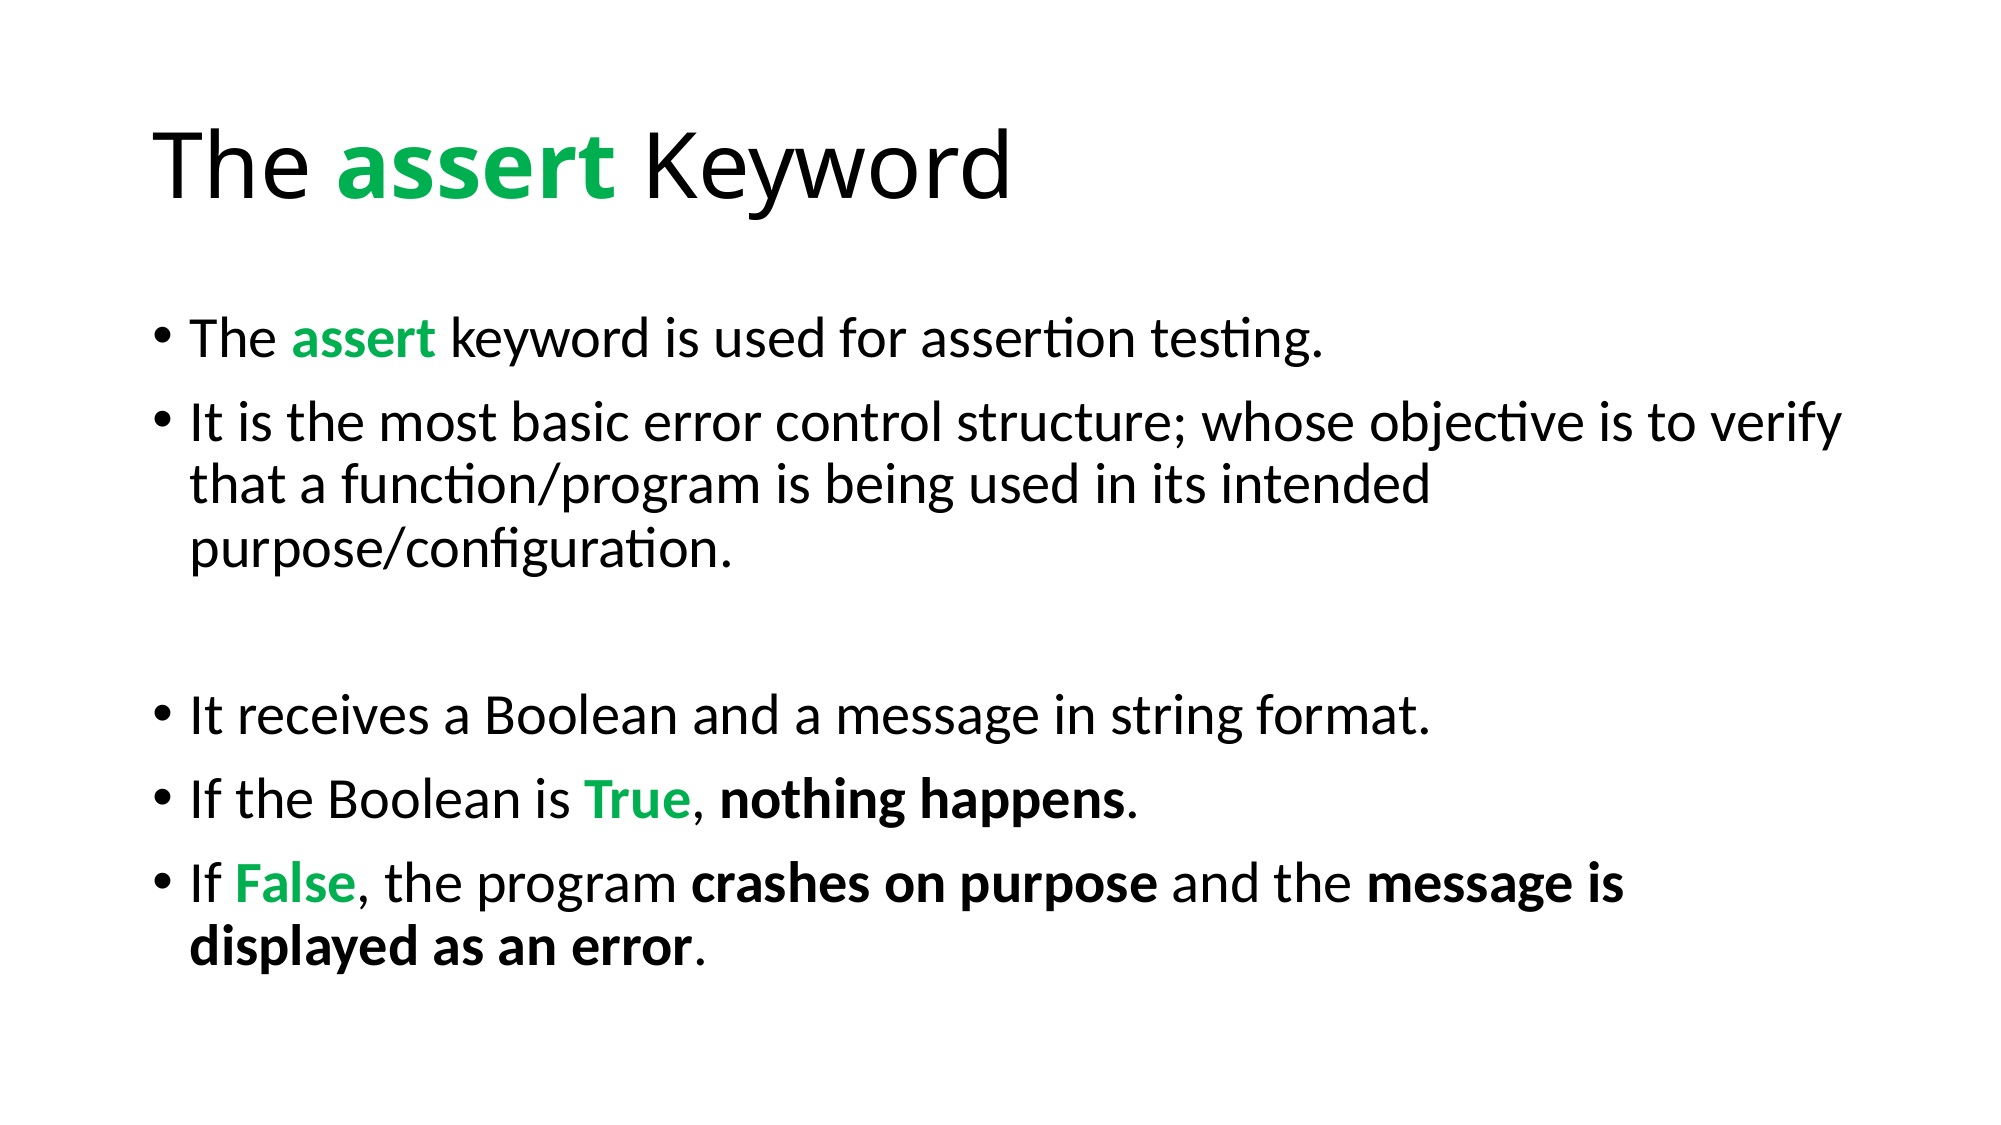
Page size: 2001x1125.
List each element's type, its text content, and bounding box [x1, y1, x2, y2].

list The assert keyword is used for assertion testing. It is the most basic error control structure; whose objective is to verify that a function/program is being used in its intended purpose/configuration. It receives a Boolean and a message in string format. If the Boolean is True, nothing happens. If False, the program crashes on purpose and the message is displayed as an error. [137, 299, 1863, 1014]
title The assert Keyword [137, 59, 1863, 278]
